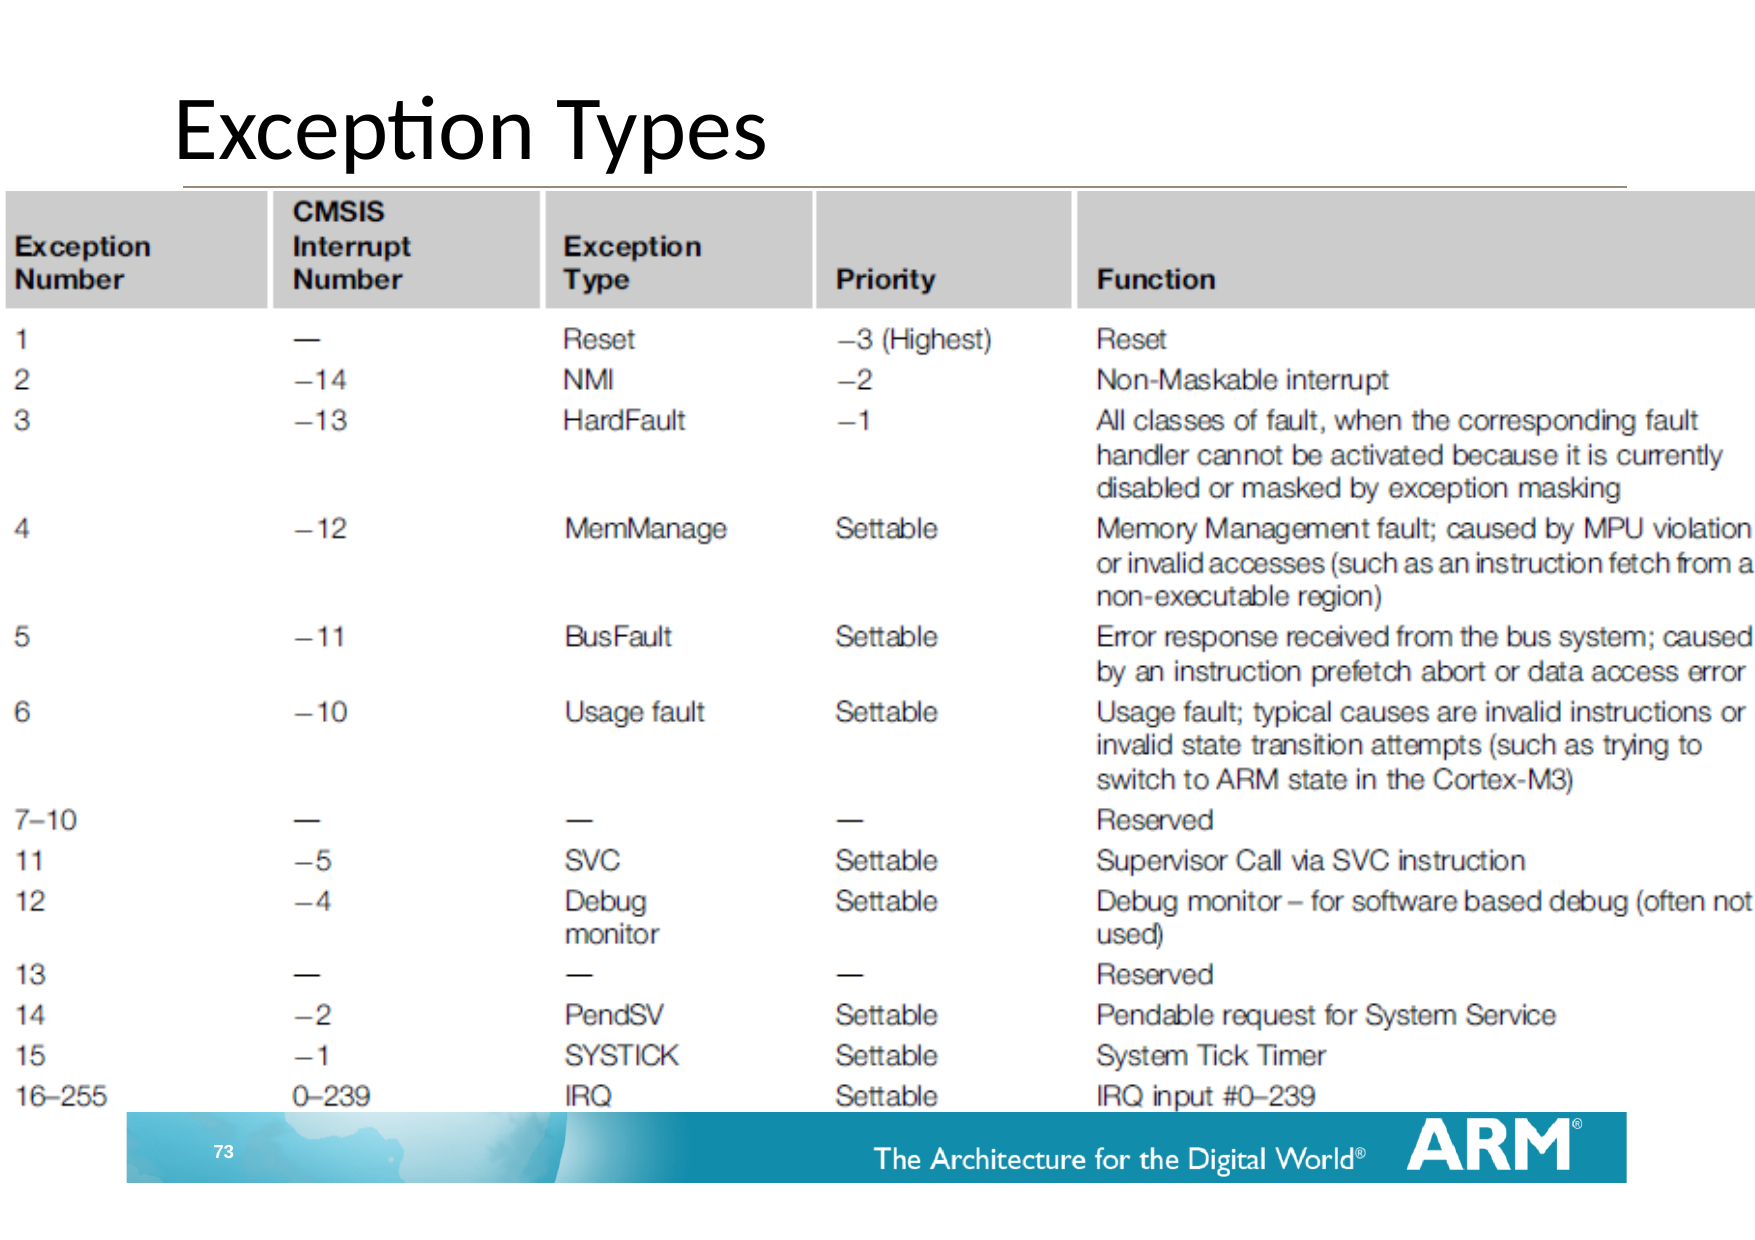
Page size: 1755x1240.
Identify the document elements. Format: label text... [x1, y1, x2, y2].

slide_number 73 [198, 1139, 287, 1187]
picture [5, 191, 1755, 1183]
title Exception Types [173, 80, 1581, 172]
